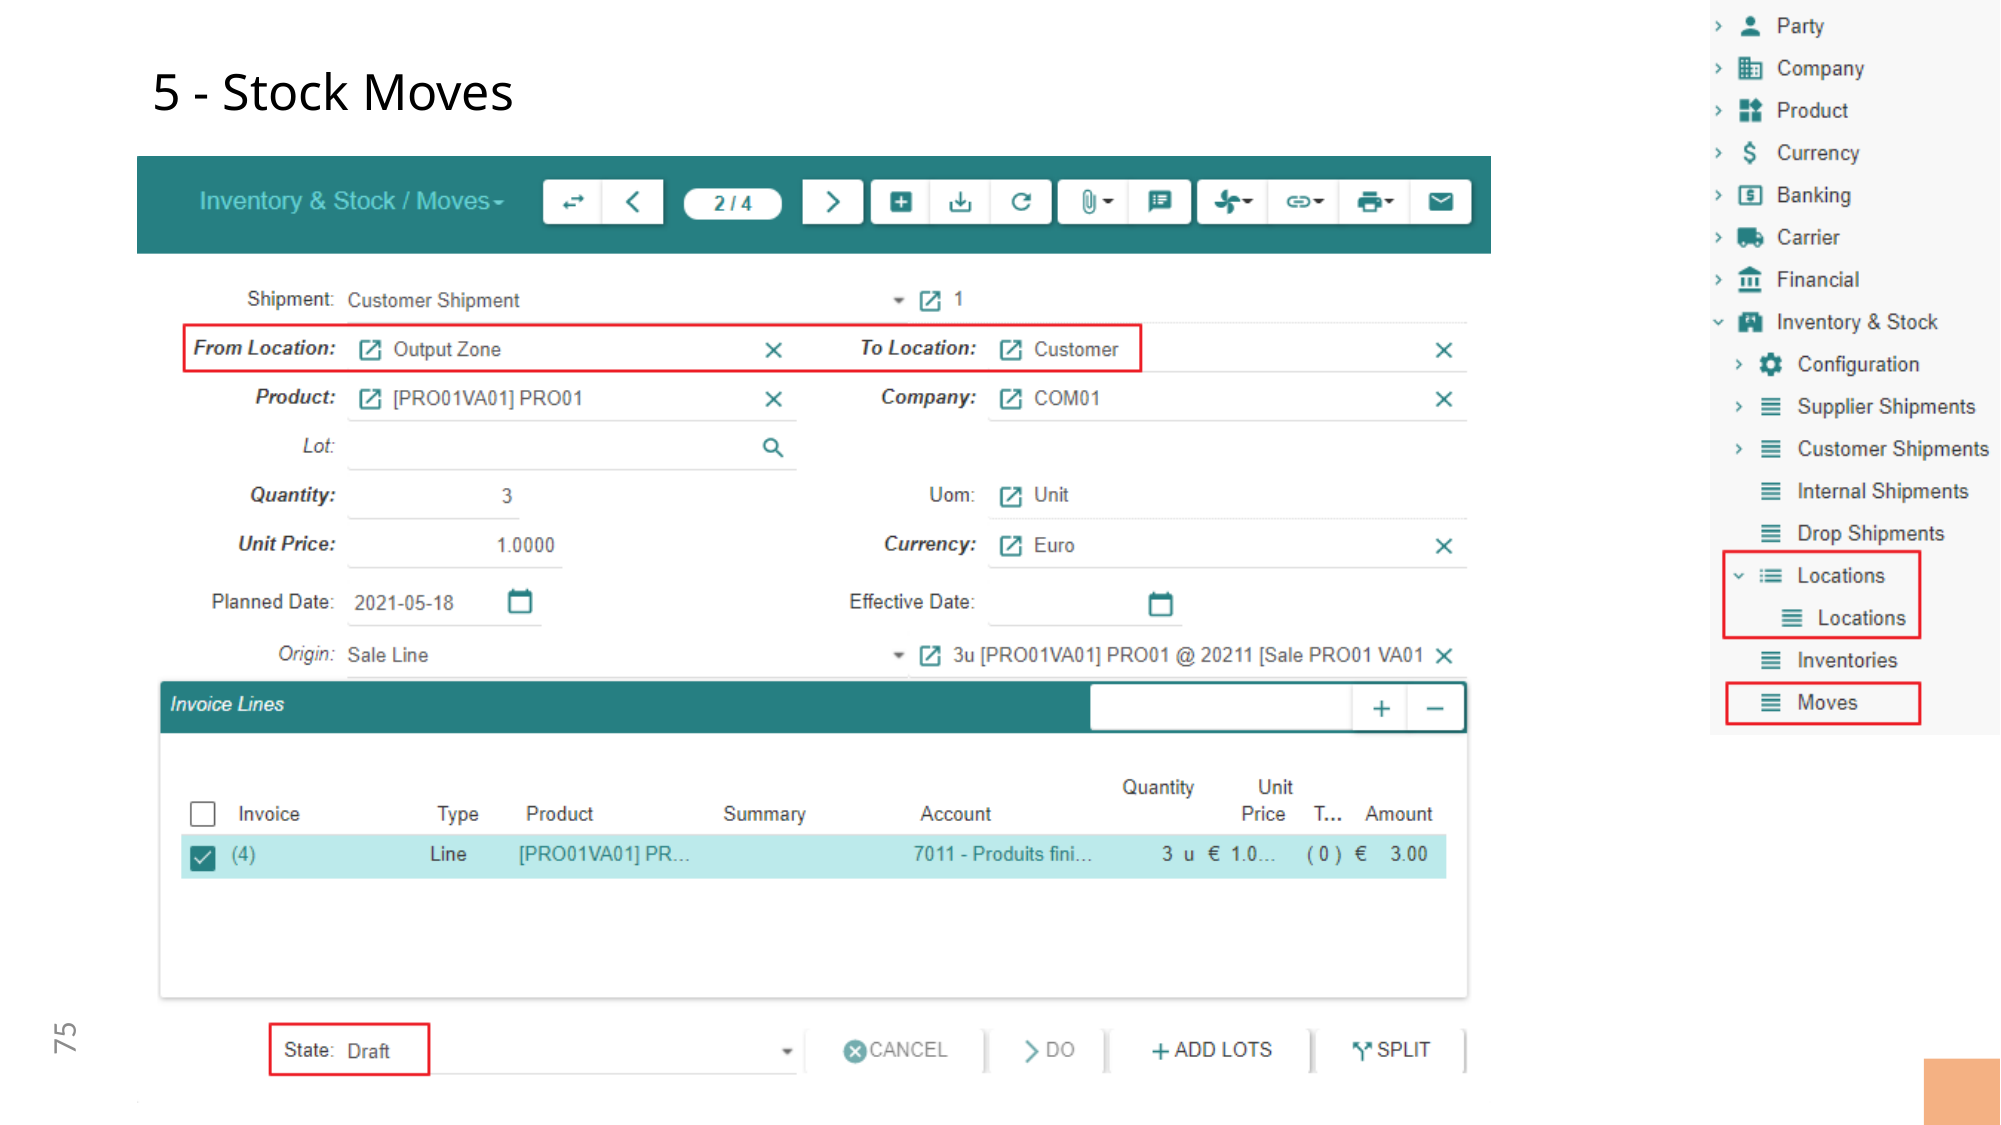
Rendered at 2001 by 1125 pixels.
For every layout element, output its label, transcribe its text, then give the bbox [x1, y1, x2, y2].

picture [1710, 0, 2000, 735]
slide_number 75 [32, 969, 93, 1108]
title 5 - Stock Moves [137, 59, 1710, 136]
text_box [1923, 1058, 2000, 1125]
picture [137, 156, 1491, 1103]
